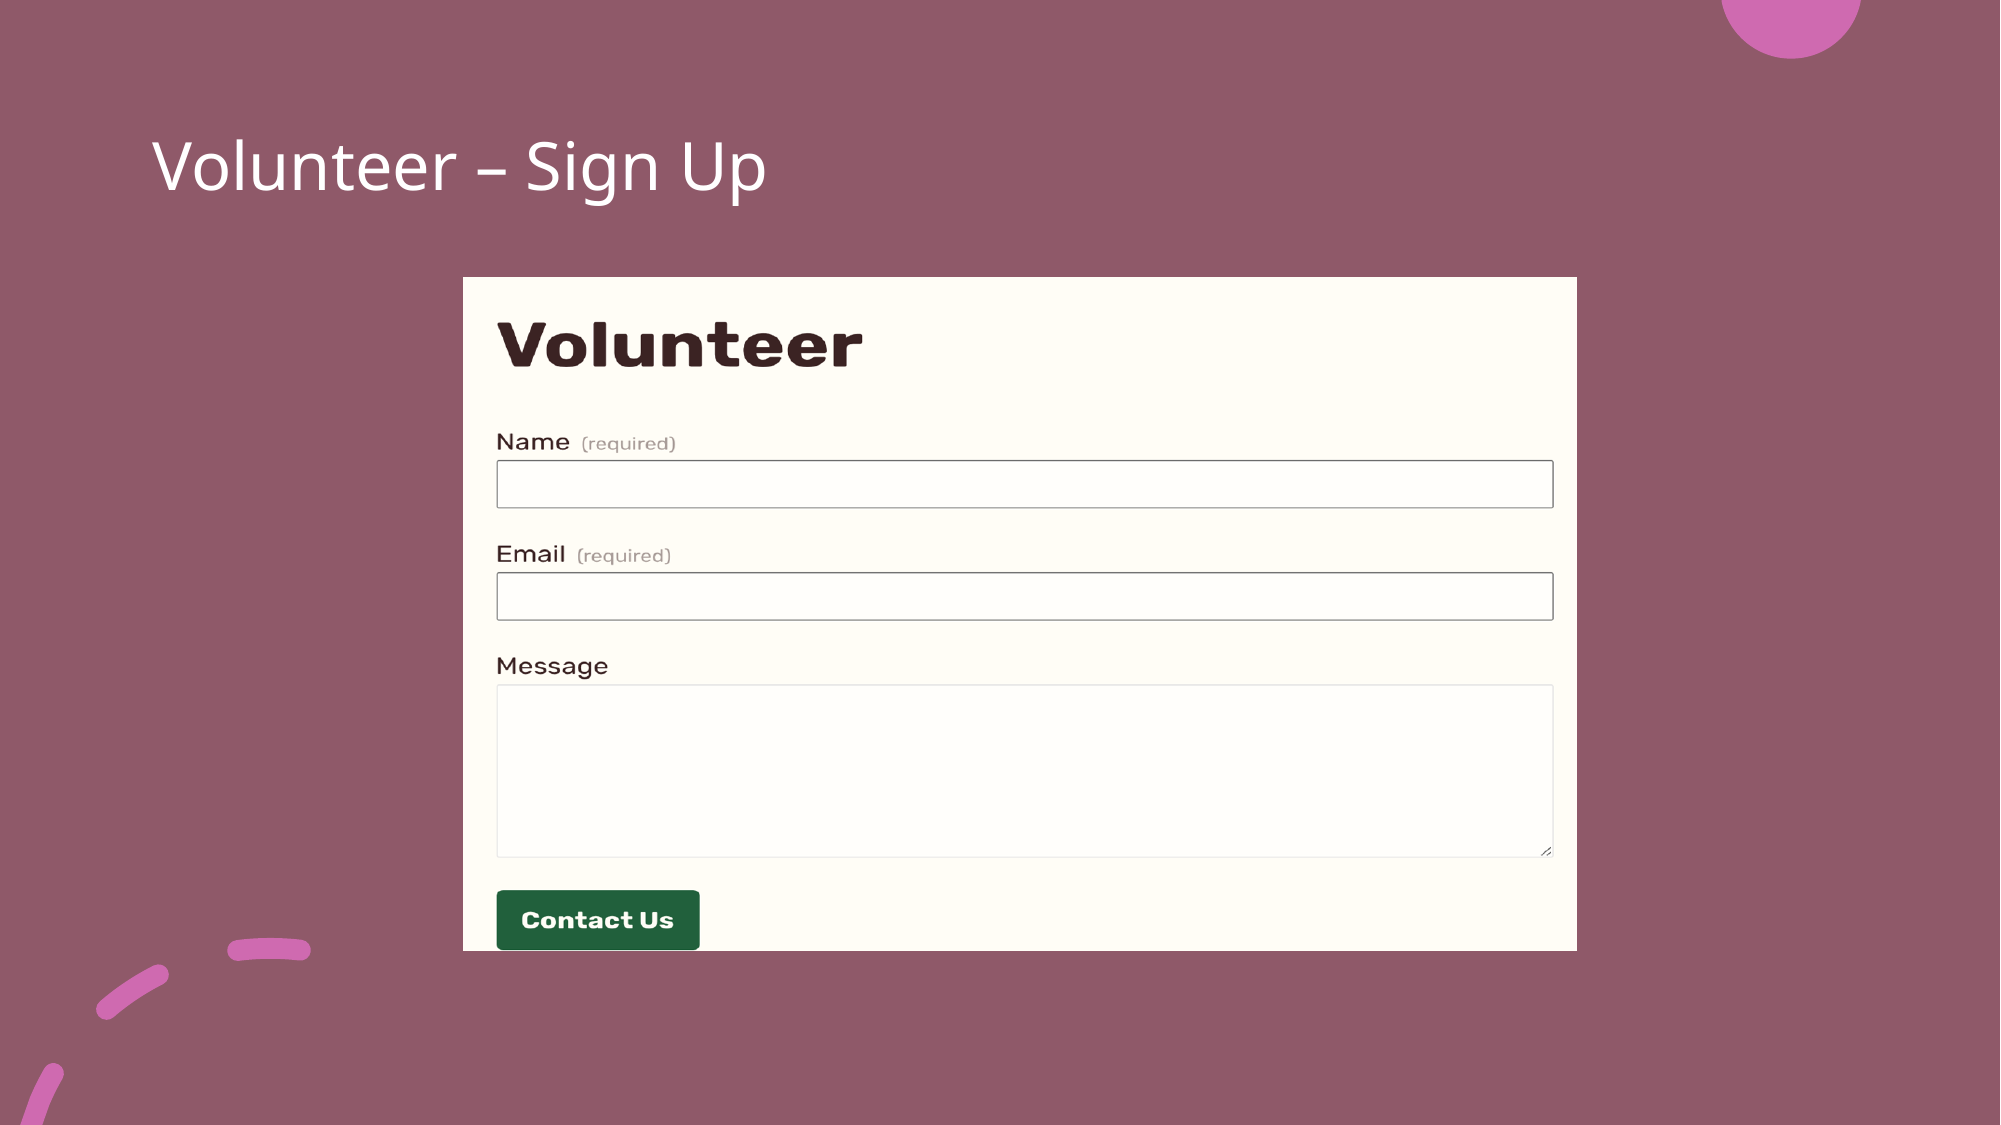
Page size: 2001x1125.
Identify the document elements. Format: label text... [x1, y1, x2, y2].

title Volunteer – Sign Up [137, 59, 1863, 278]
picture [463, 277, 1577, 952]
